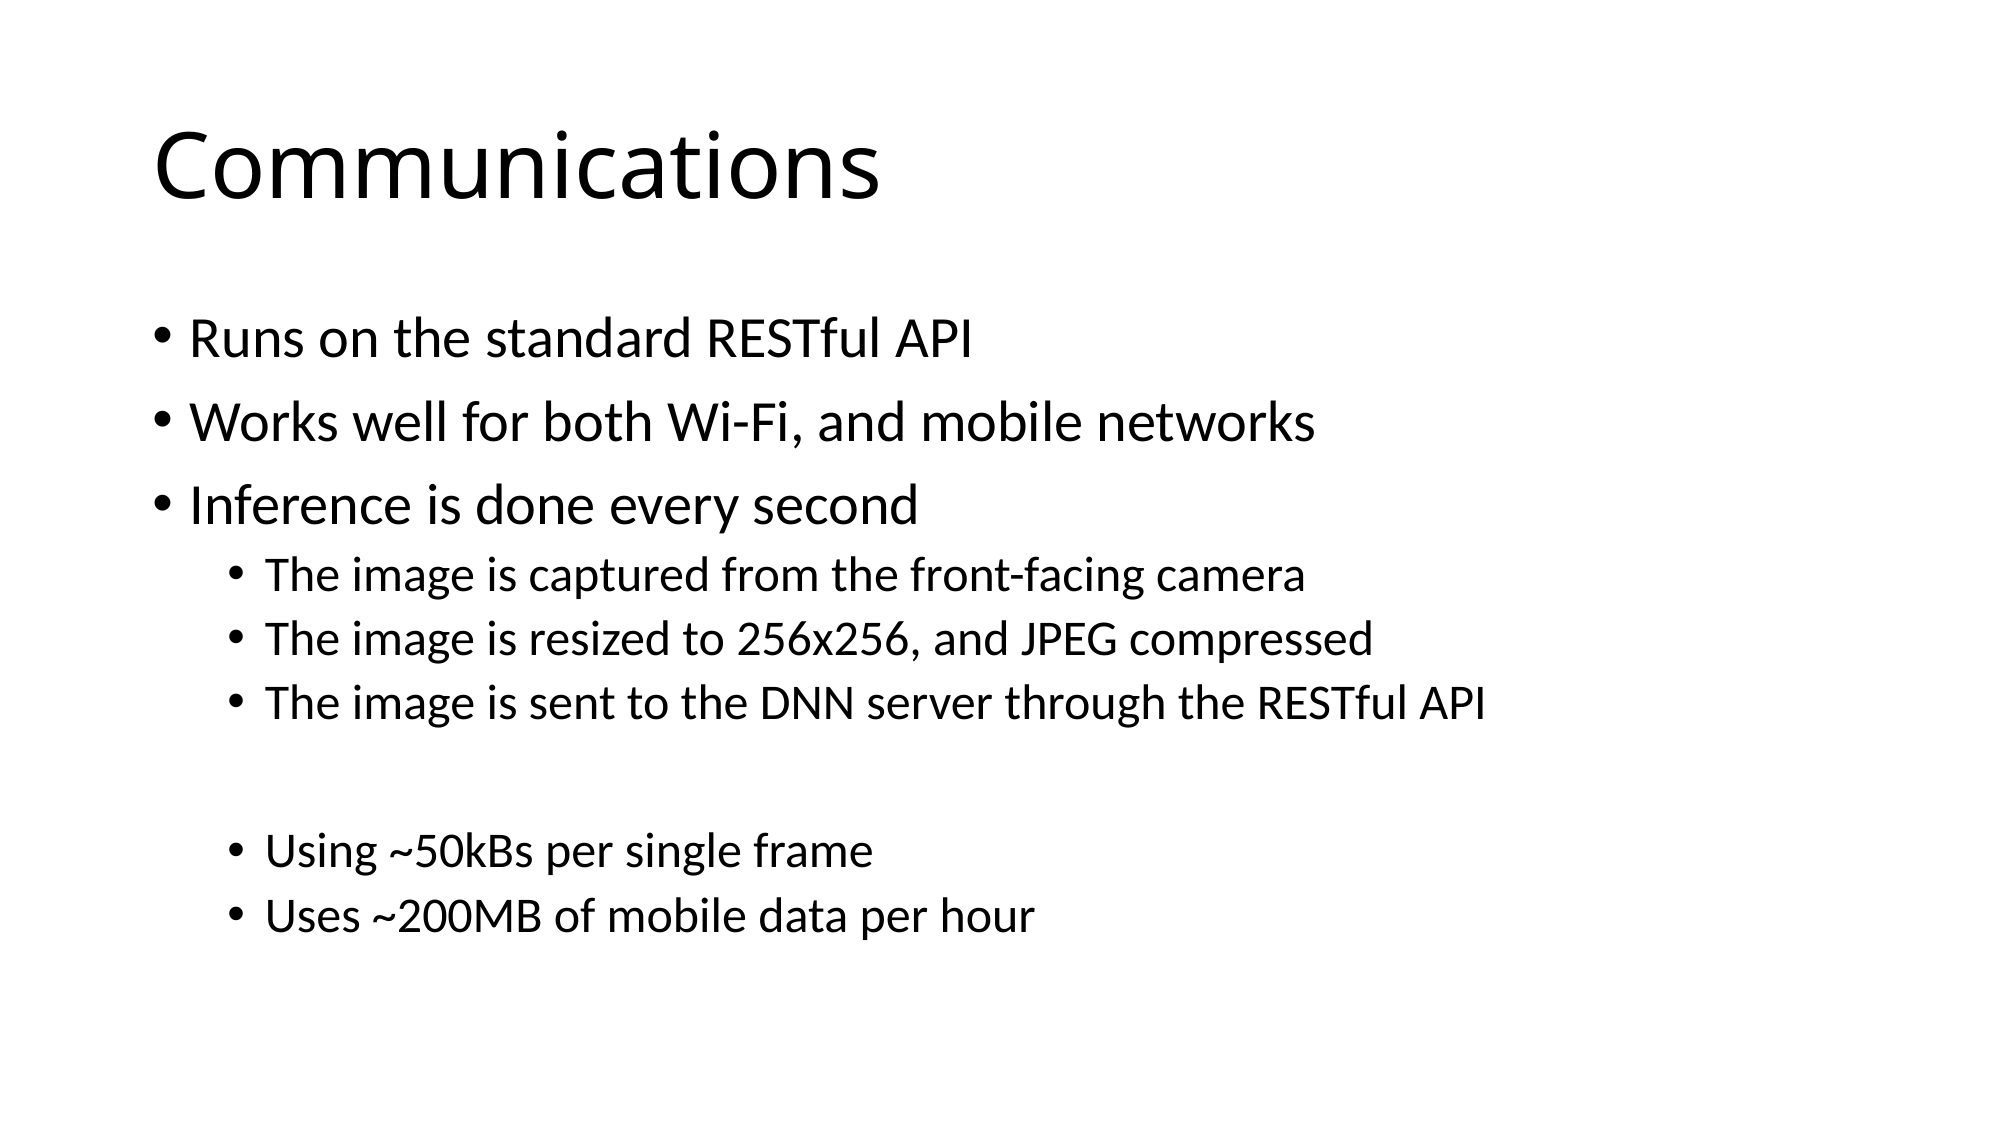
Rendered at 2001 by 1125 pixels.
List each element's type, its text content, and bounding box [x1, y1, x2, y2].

title Communications [137, 59, 1863, 278]
list Runs on the standard RESTful API Works well for both Wi-Fi, and mobile networks Inference is done every second The image is captured from the front-facing camera The image is resized to 256x256, and JPEG compressed The image is sent to the DNN server through the RESTful API Using ~50kBs per single frame Uses ~200MB of mobile data per hour [137, 299, 1863, 1014]
